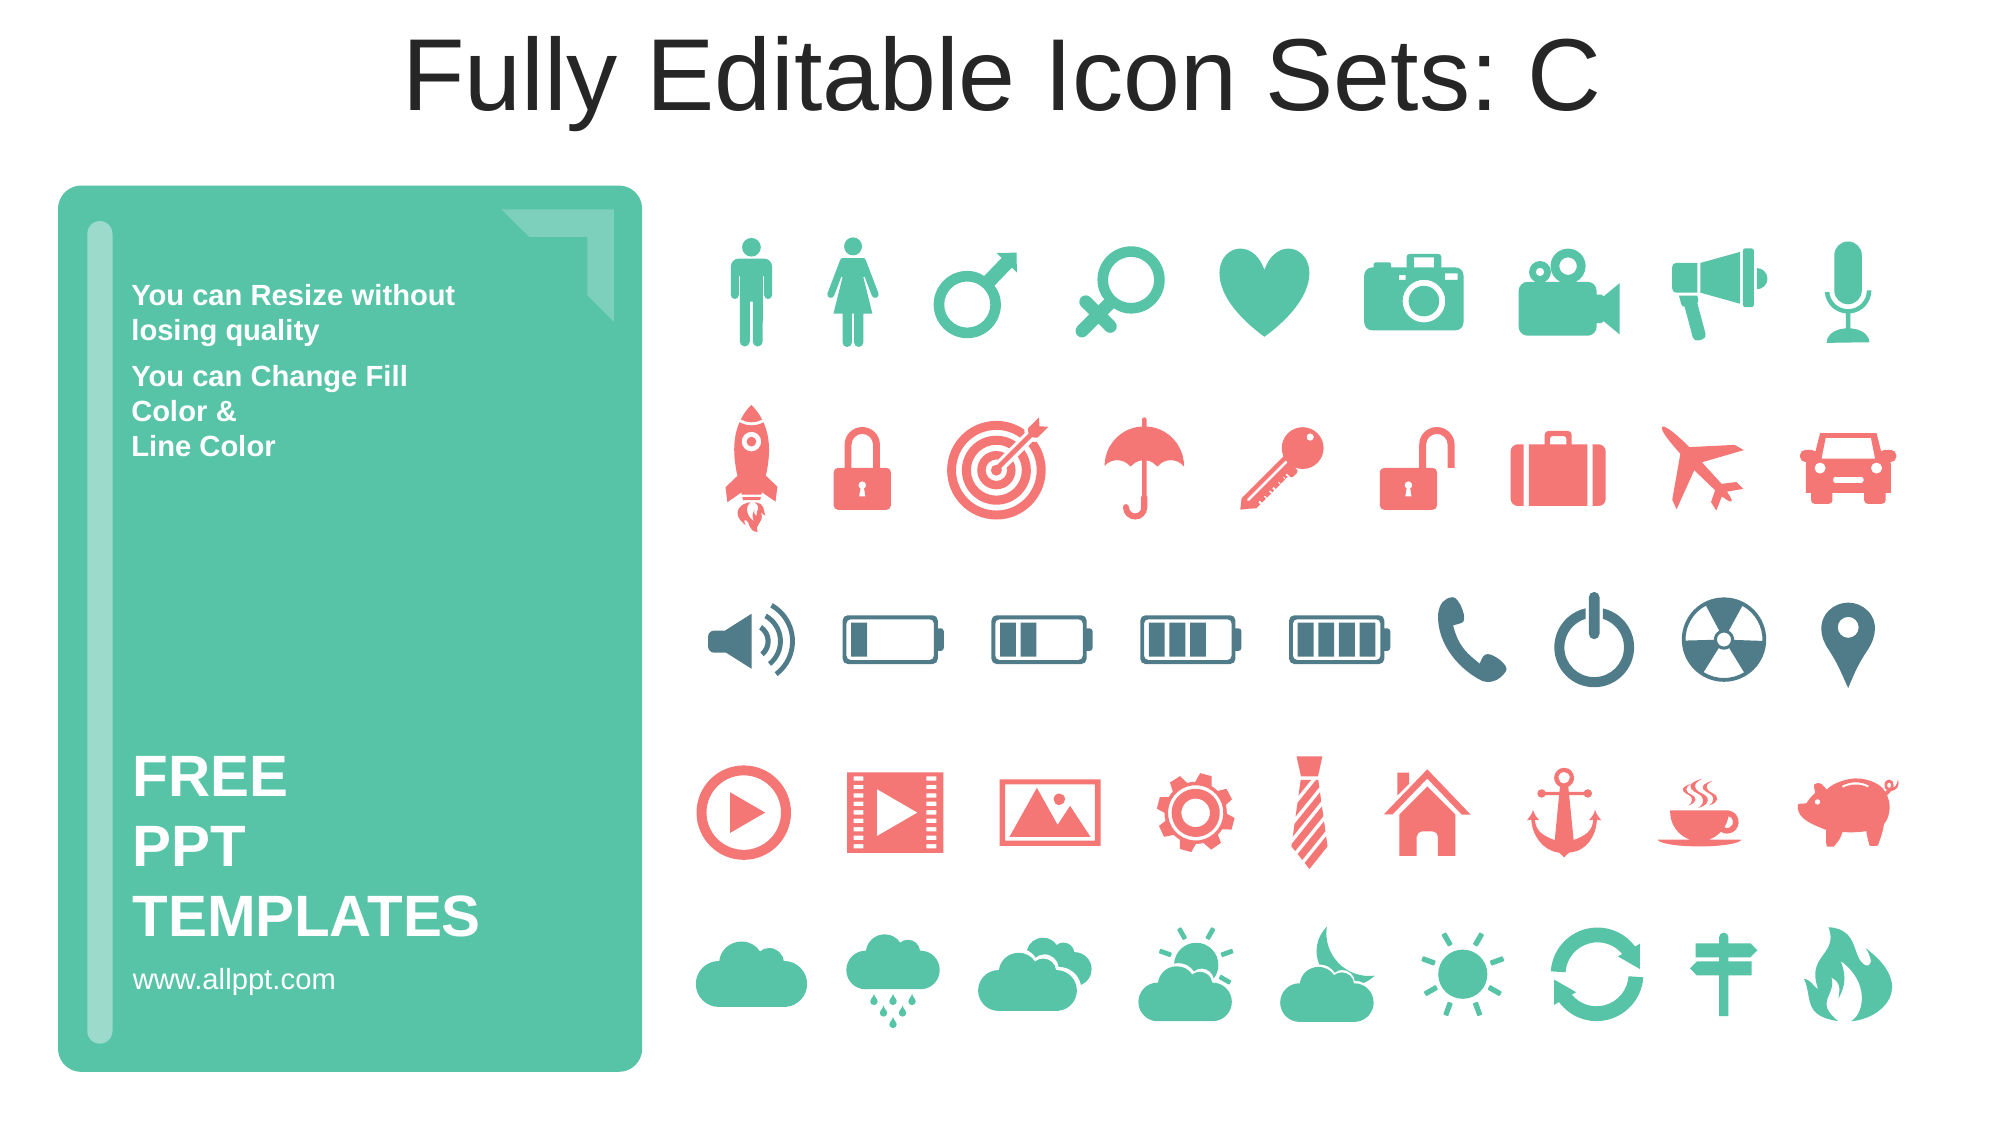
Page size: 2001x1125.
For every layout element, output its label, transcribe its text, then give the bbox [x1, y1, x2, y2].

text_box [1553, 975, 1645, 1023]
text_box [768, 601, 796, 678]
text_box [1440, 931, 1454, 948]
text_box [1176, 926, 1188, 941]
text_box [1363, 252, 1465, 332]
text_box [1139, 614, 1243, 666]
text_box [1288, 614, 1392, 666]
text_box [1378, 425, 1456, 511]
text_box [1527, 429, 1589, 508]
text_box [1820, 601, 1876, 691]
text_box [1472, 931, 1485, 948]
text_box [1549, 926, 1641, 974]
text_box [932, 251, 1019, 340]
text_box [1671, 247, 1769, 342]
text_box [1137, 941, 1233, 1023]
text_box [1524, 766, 1604, 859]
text_box [1823, 289, 1873, 344]
text_box [1591, 443, 1607, 508]
text_box [1796, 777, 1900, 848]
text_box [826, 236, 880, 349]
text_box [1155, 771, 1236, 854]
text_box [1442, 1000, 1454, 1018]
text_box [1420, 955, 1437, 967]
text_box [888, 1014, 898, 1030]
text_box [729, 236, 774, 348]
text_box [763, 612, 784, 668]
text_box [724, 403, 779, 534]
text_box [946, 415, 1051, 521]
text_box [845, 933, 941, 1007]
text_box [1239, 426, 1325, 511]
text_box [1437, 948, 1489, 1000]
text_box [1290, 755, 1329, 871]
text_box [1486, 984, 1503, 998]
text_box [1553, 590, 1636, 689]
text_box [1436, 596, 1508, 683]
text_box [841, 614, 945, 666]
text_box [1204, 926, 1217, 941]
text_box [878, 1002, 889, 1018]
text_box [977, 936, 1093, 1012]
text_box [1103, 416, 1186, 521]
text_box [1488, 955, 1506, 967]
text_box [832, 425, 892, 511]
text_box [1680, 596, 1768, 683]
text_box [1509, 443, 1525, 508]
text_box [1219, 947, 1235, 959]
text_box [695, 764, 793, 861]
text_box [1802, 926, 1894, 1023]
text_box [757, 623, 772, 658]
text_box [1833, 240, 1863, 306]
text_box [1422, 984, 1439, 998]
text_box [1660, 425, 1747, 513]
text_box [694, 940, 809, 1008]
text_box [990, 614, 1094, 666]
text_box [707, 611, 753, 671]
text_box [999, 778, 1102, 847]
text_box [1218, 247, 1311, 339]
text_box [1279, 923, 1378, 1023]
text_box [1381, 766, 1474, 857]
text_box [1688, 931, 1759, 1018]
text_box [1074, 245, 1166, 339]
text_box [846, 771, 944, 854]
text_box [897, 1002, 908, 1018]
text_box [1471, 1000, 1484, 1018]
text_box [1517, 247, 1621, 337]
text_box [1655, 777, 1744, 848]
text_box [1798, 432, 1898, 505]
list Fully Editable Icon Sets: C [53, 20, 1952, 140]
